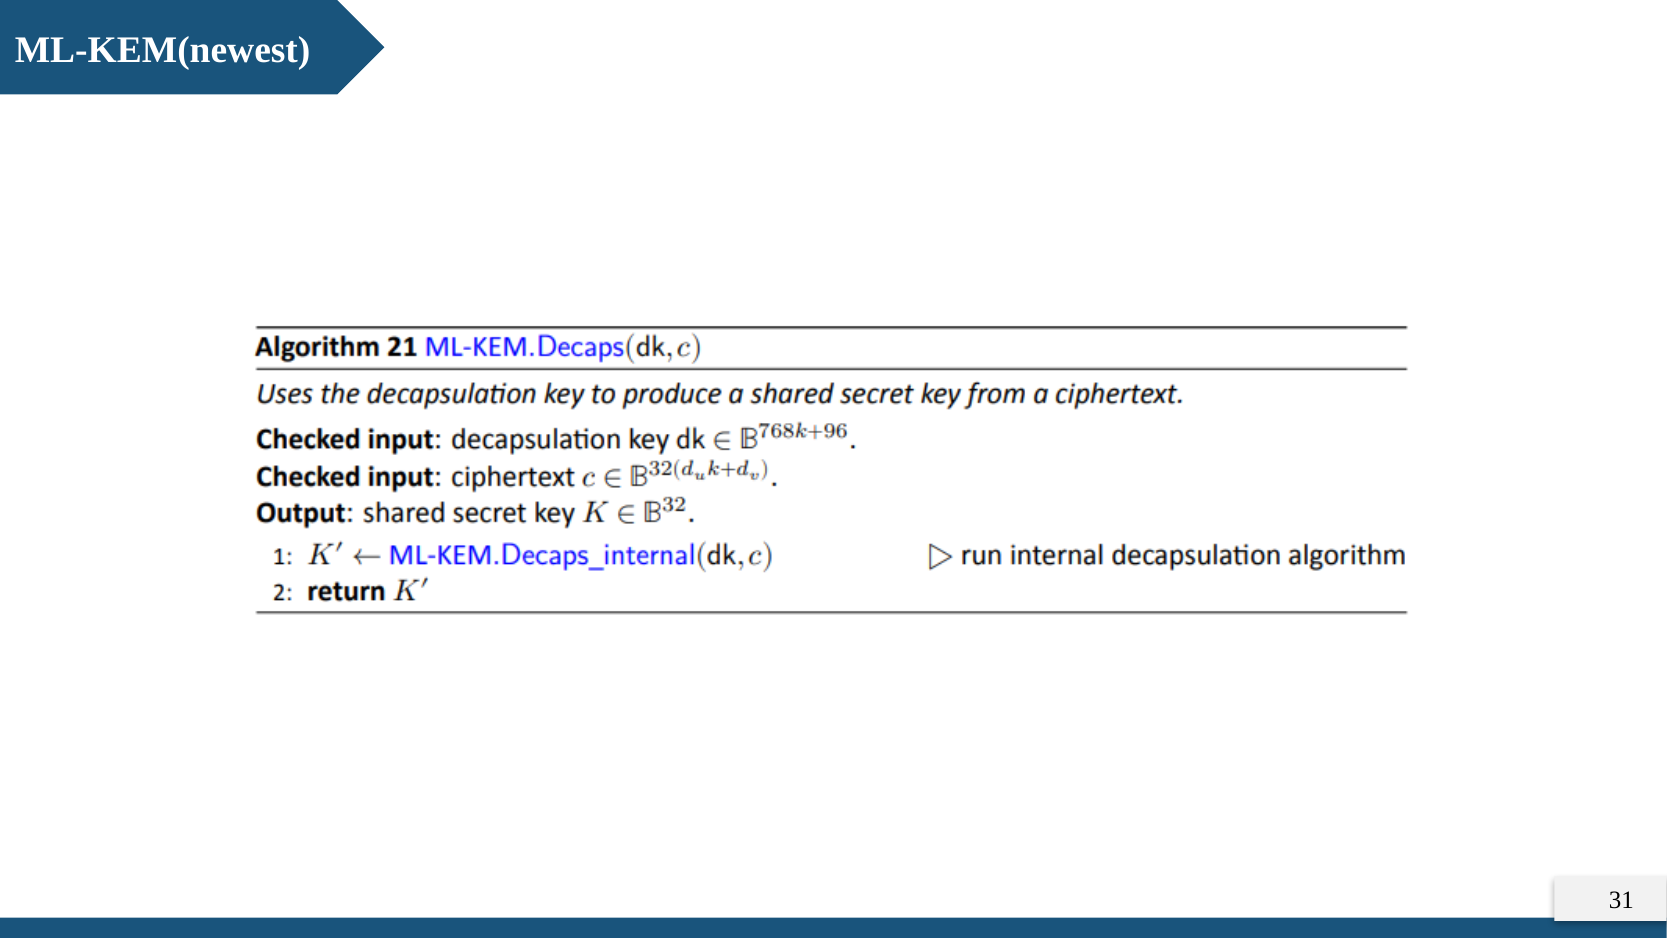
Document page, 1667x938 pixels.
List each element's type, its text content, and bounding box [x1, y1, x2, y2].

text_box [0, 915, 1667, 938]
picture [236, 302, 1430, 635]
text_box ML-KEM(newest) [0, 0, 387, 97]
text_box 31 [1554, 876, 1667, 921]
